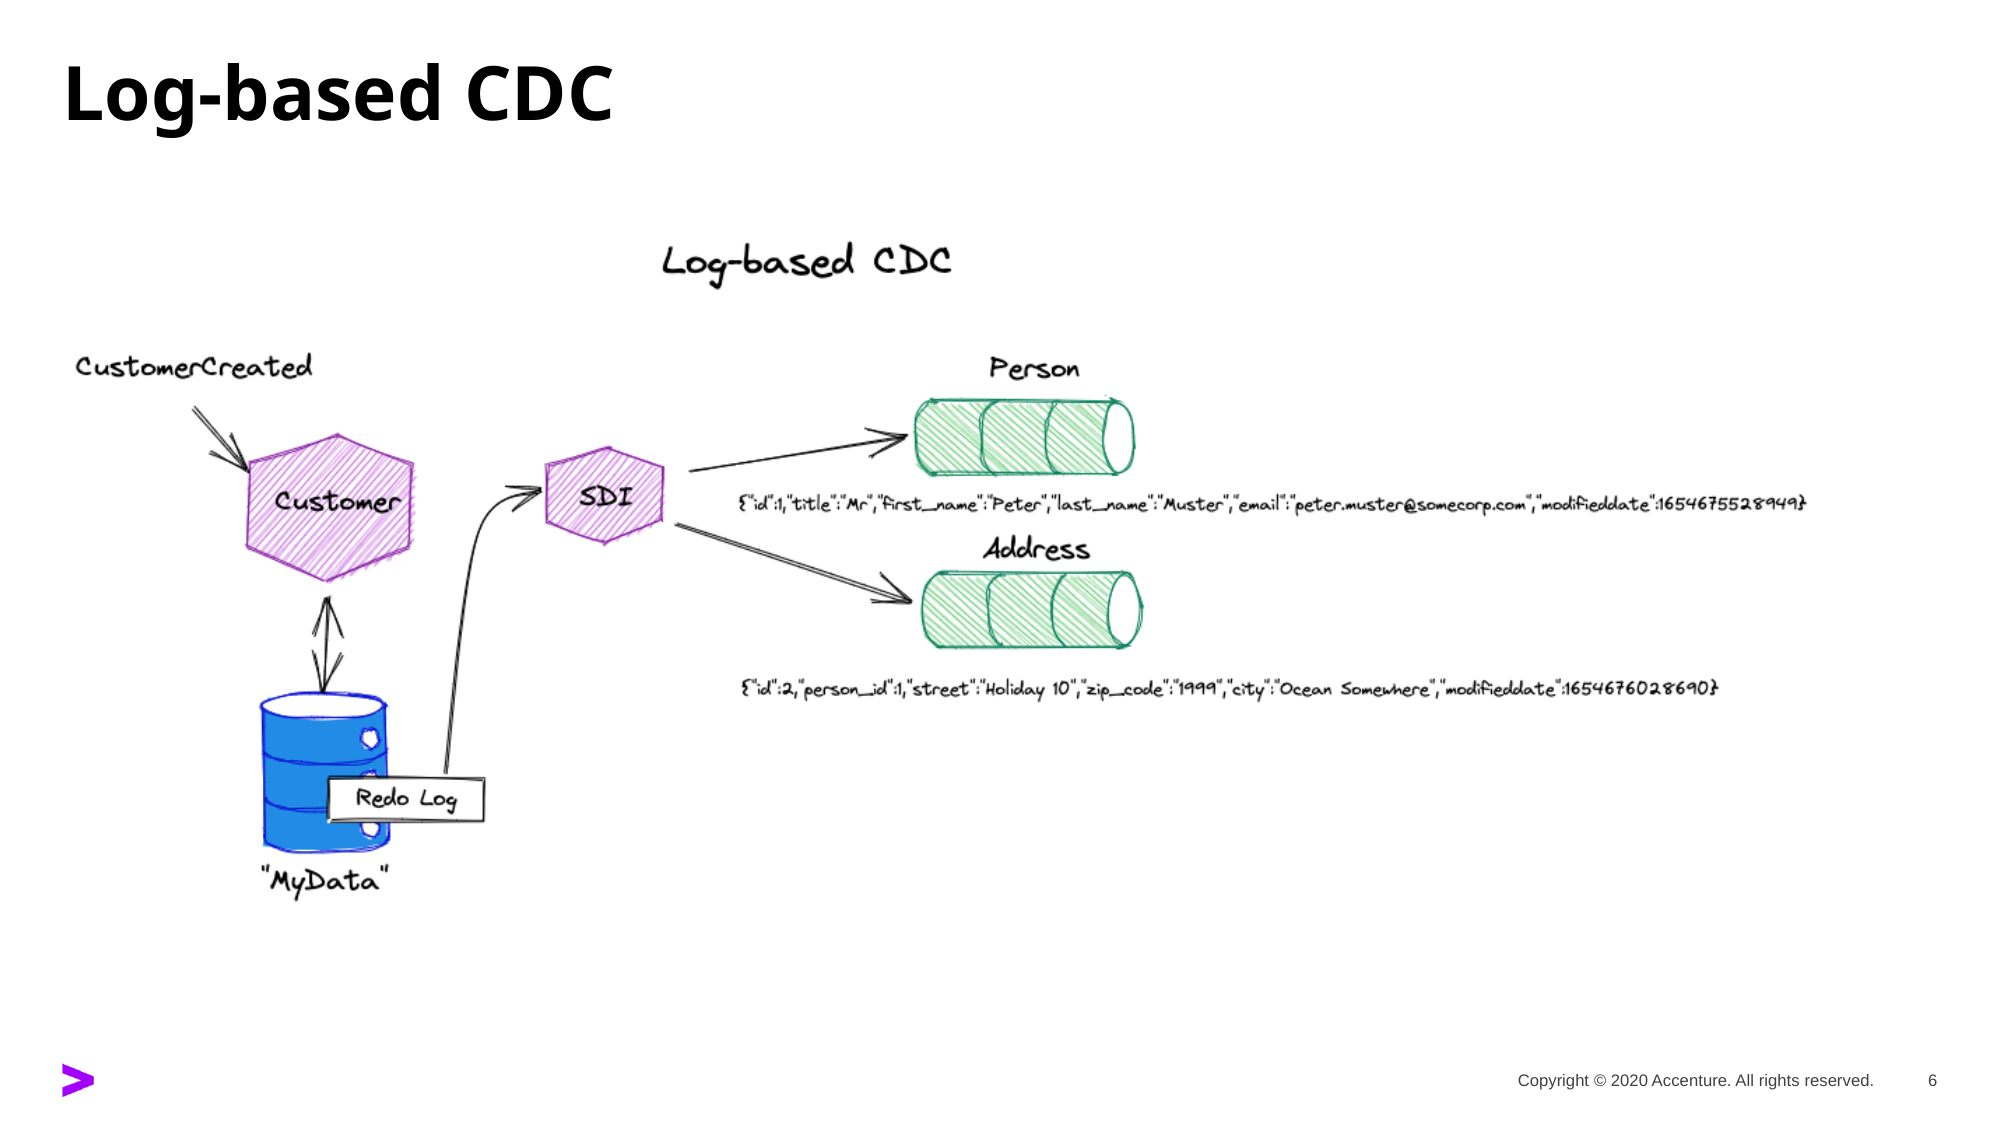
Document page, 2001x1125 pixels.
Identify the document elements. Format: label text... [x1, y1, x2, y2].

picture [62, 224, 1821, 913]
picture [62, 1063, 94, 1097]
title Log-based CDC [62, 62, 1938, 225]
